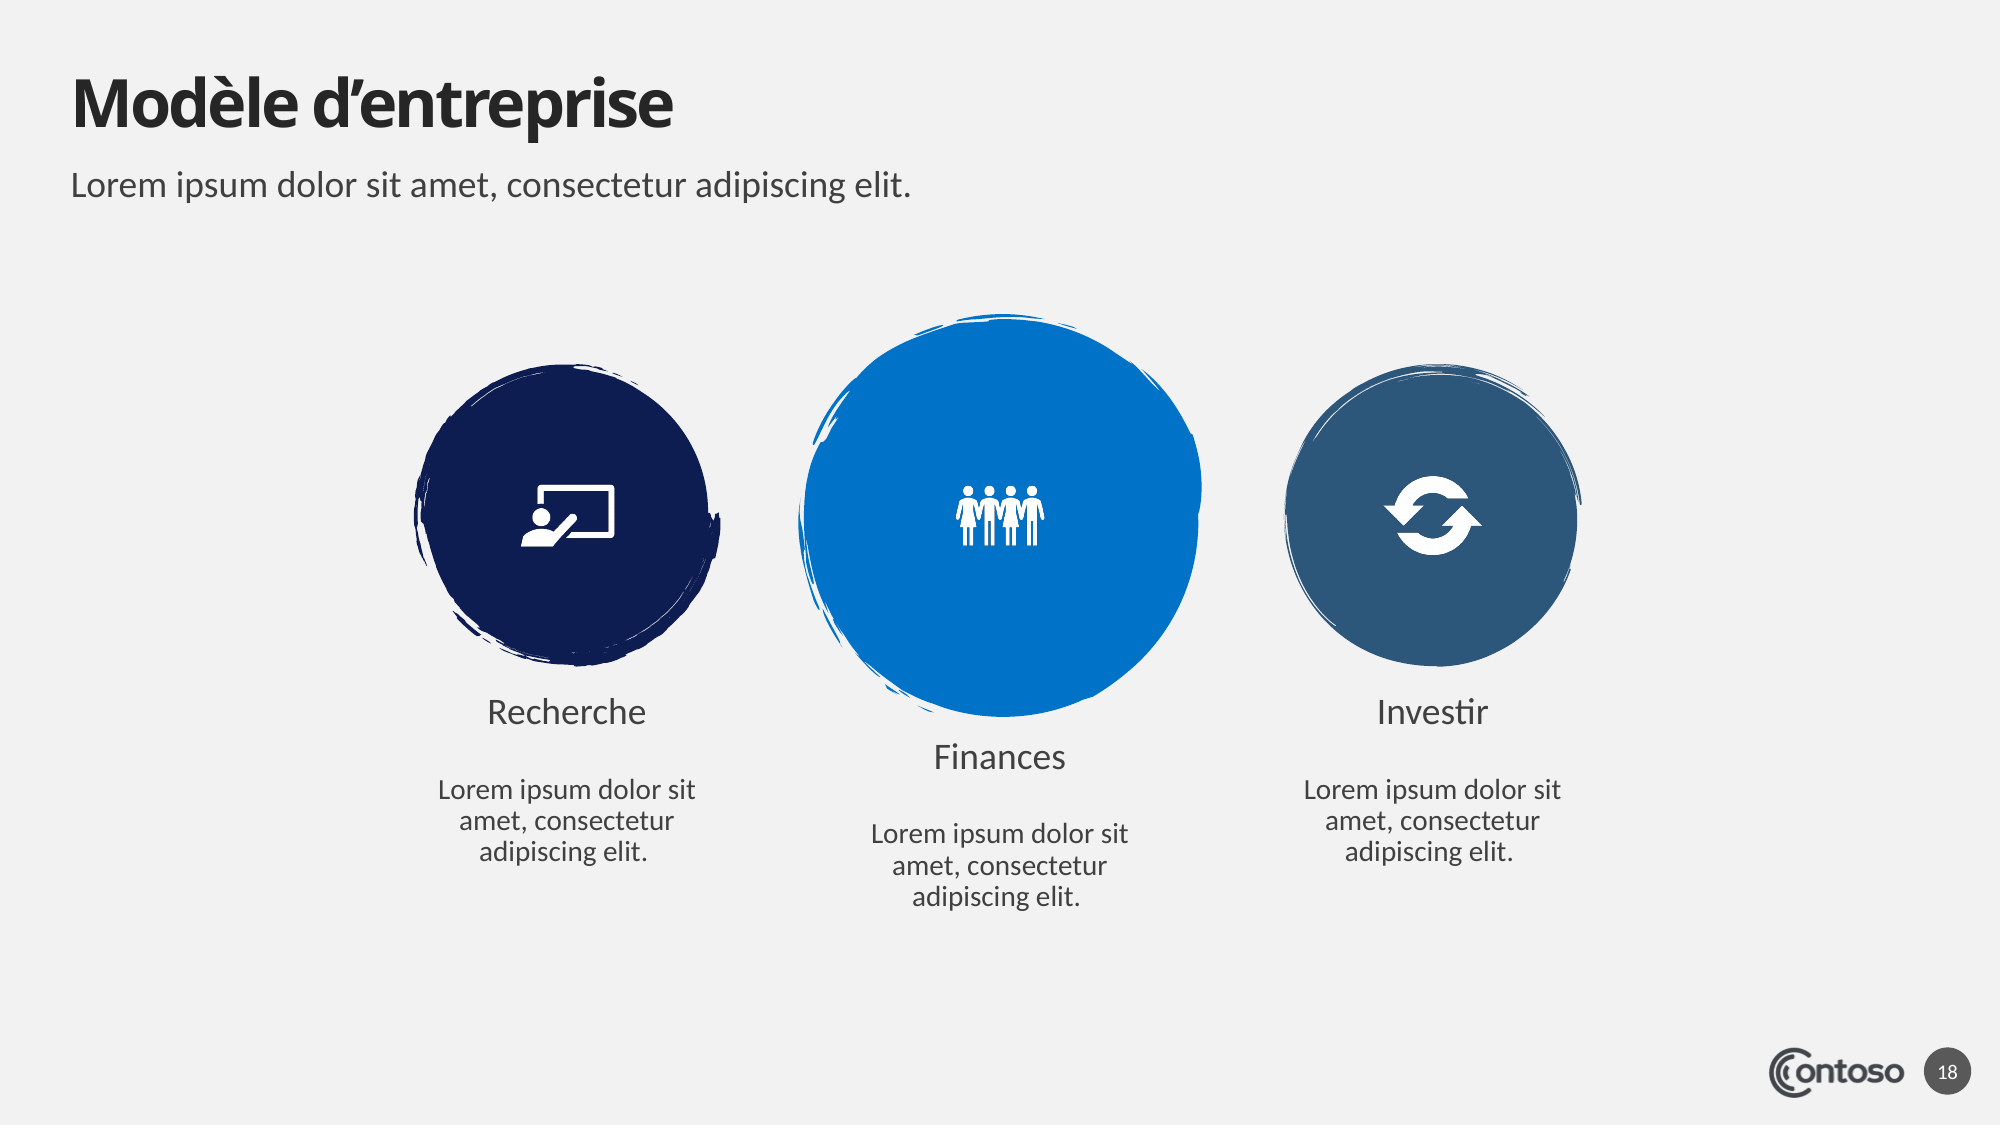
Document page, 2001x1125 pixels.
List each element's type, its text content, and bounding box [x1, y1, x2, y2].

slide_number 18 [1923, 1047, 1972, 1095]
picture [516, 464, 619, 567]
picture [1381, 464, 1484, 567]
list Lorem ipsum dolor sit amet, consectetur adipiscing elit. [70, 165, 1930, 207]
list Finances [867, 736, 1133, 796]
list Lorem ipsum dolor sit amet, consectetur adipiscing elit. [434, 774, 700, 893]
picture [948, 464, 1051, 567]
list Investir [1299, 691, 1566, 751]
list Recherche [434, 691, 700, 751]
list Lorem ipsum dolor sit amet, consectetur adipiscing elit. [867, 818, 1133, 937]
title Modèle d’entreprise [70, 70, 1930, 142]
list Lorem ipsum dolor sit amet, consectetur adipiscing elit. [1299, 774, 1566, 893]
